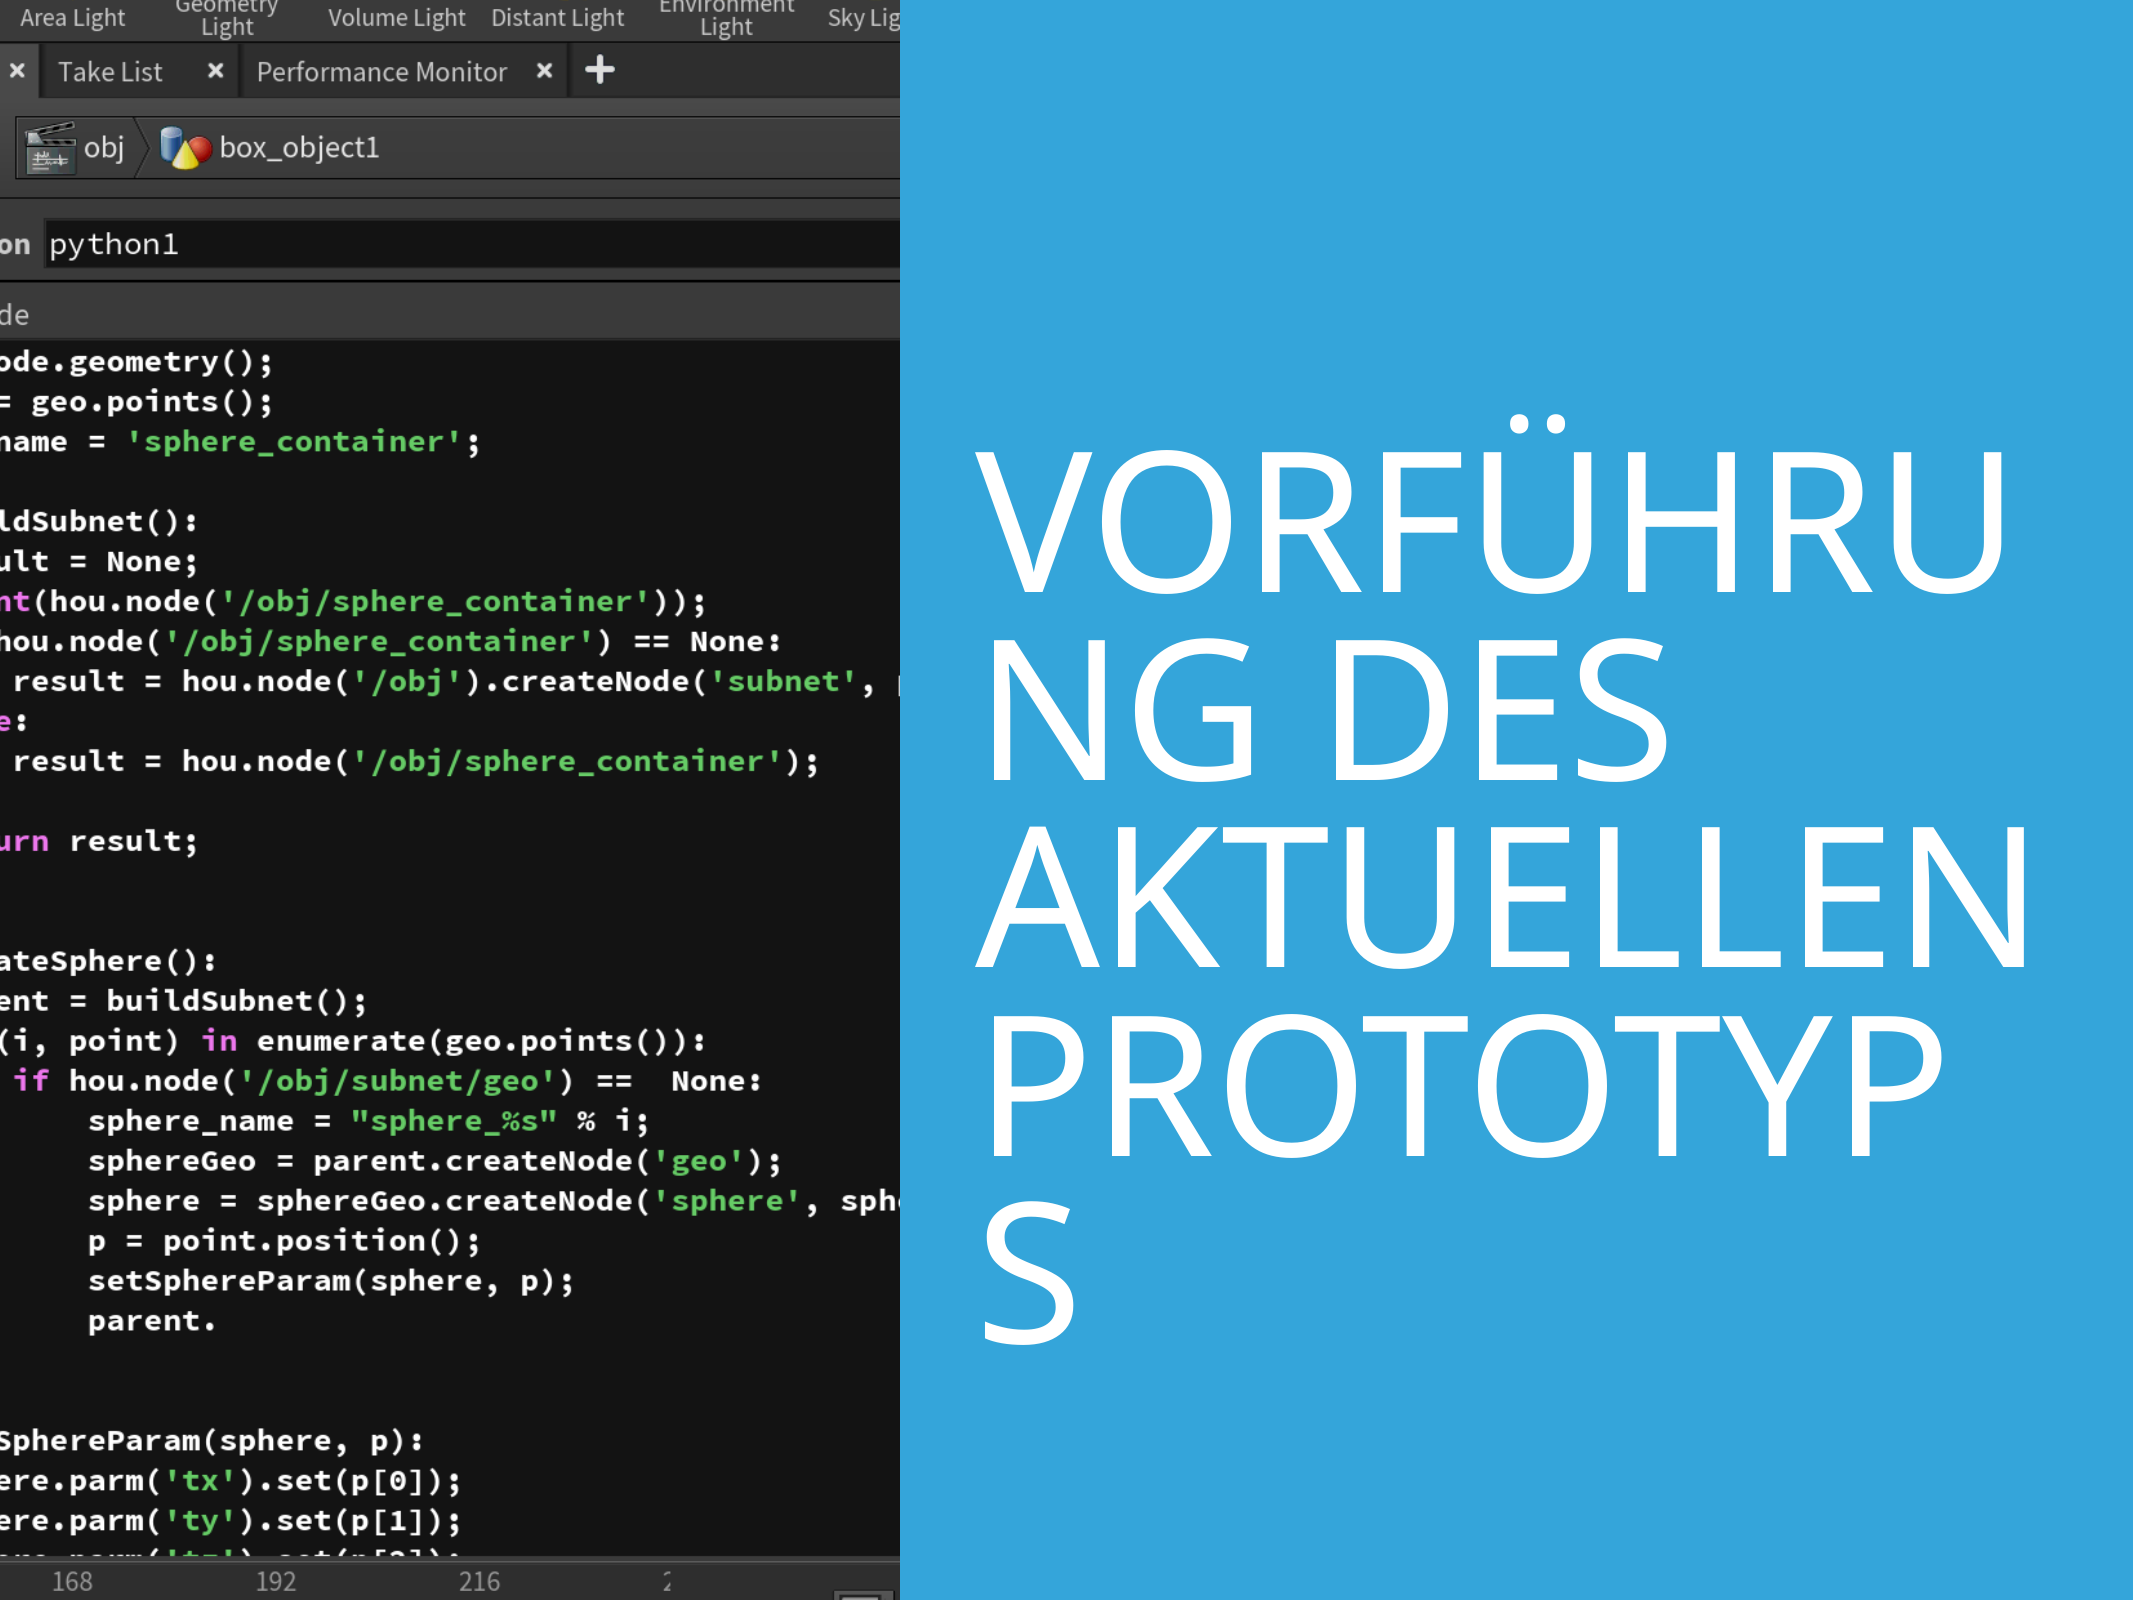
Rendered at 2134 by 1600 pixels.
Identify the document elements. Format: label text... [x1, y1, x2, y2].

list Vorführung des aktuellen Prototyps [966, 432, 2068, 1040]
picture [0, 0, 901, 1600]
